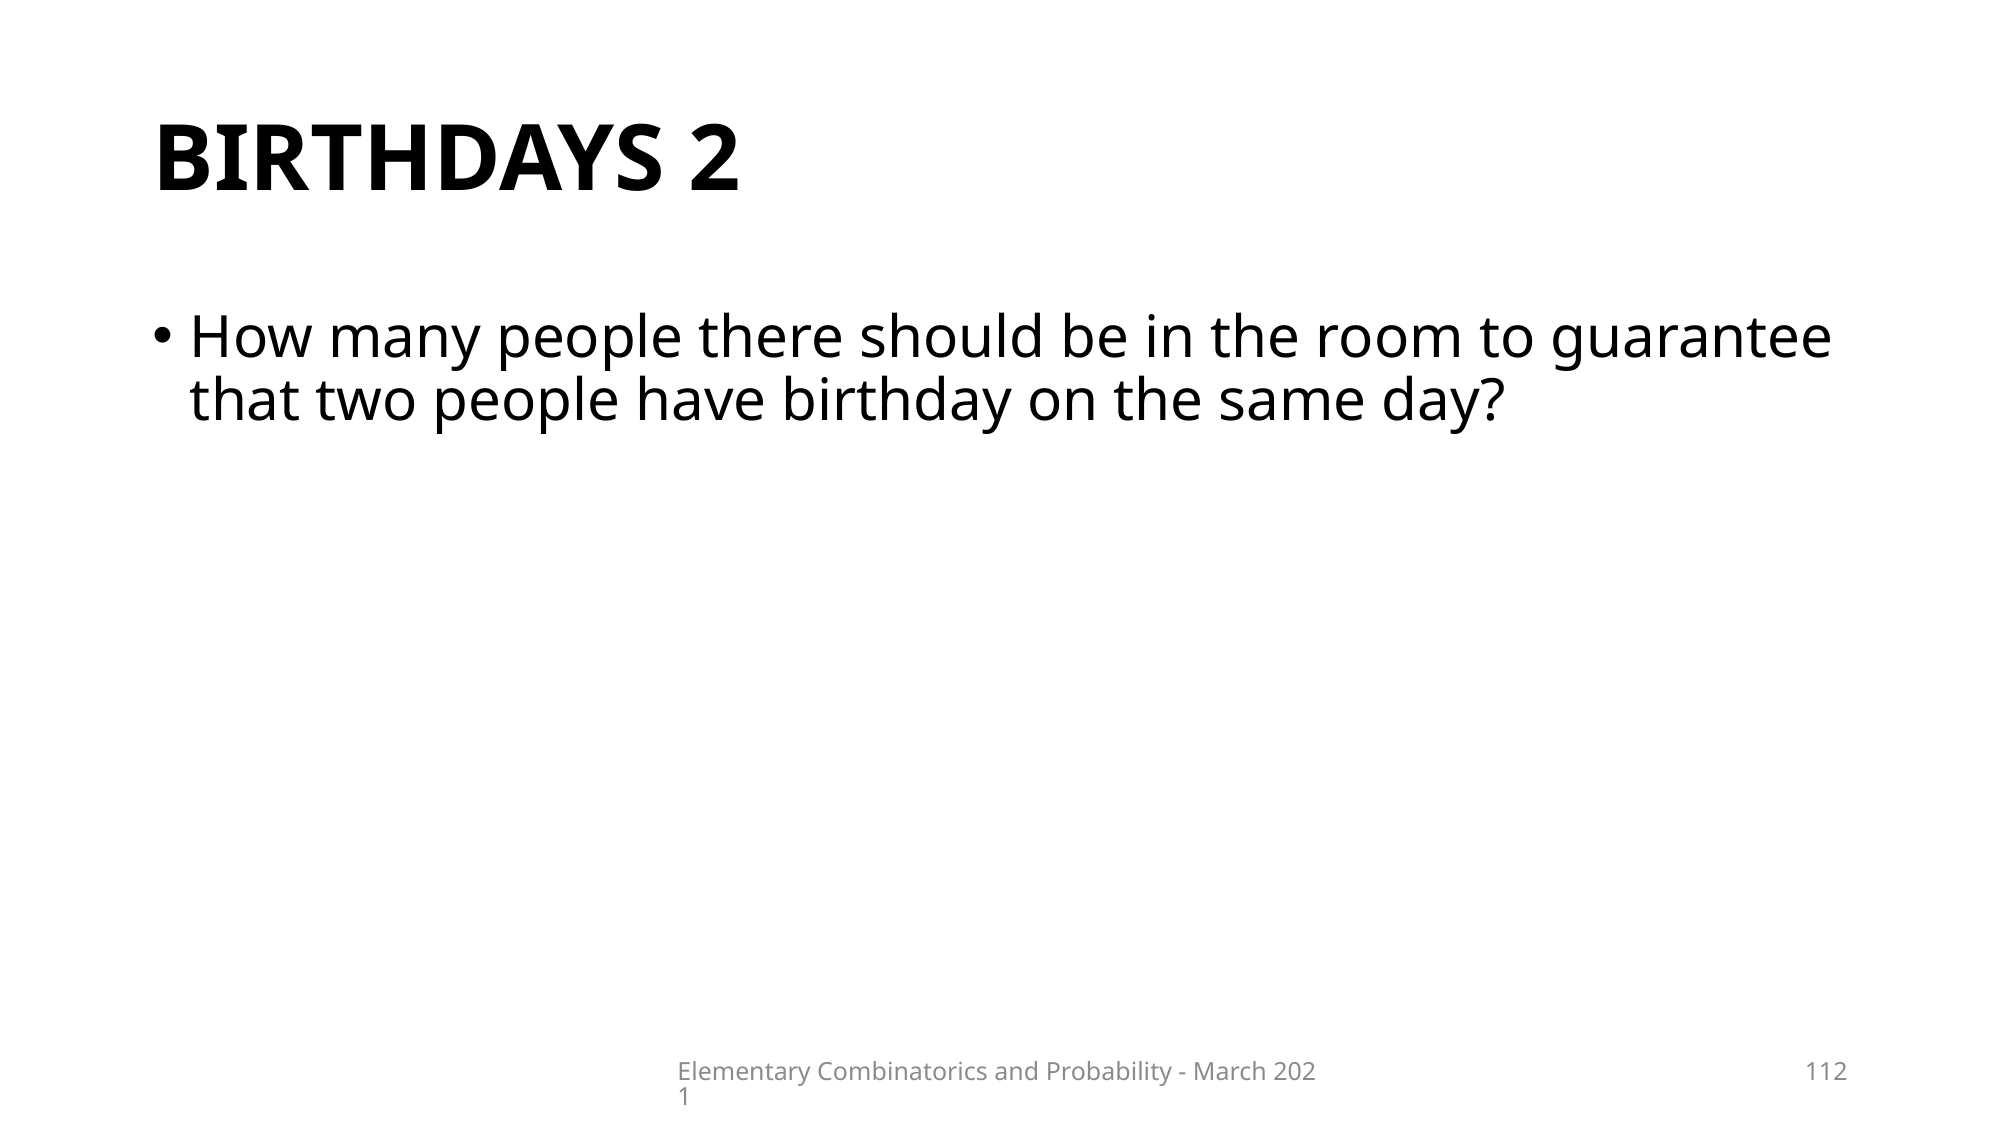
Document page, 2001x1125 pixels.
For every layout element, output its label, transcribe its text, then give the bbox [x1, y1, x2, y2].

footer Elementary Combinatorics and Probability - March 2021 [662, 1042, 1338, 1103]
slide_number 112 [1412, 1042, 1863, 1103]
title Birthdays 2 [137, 52, 1863, 270]
